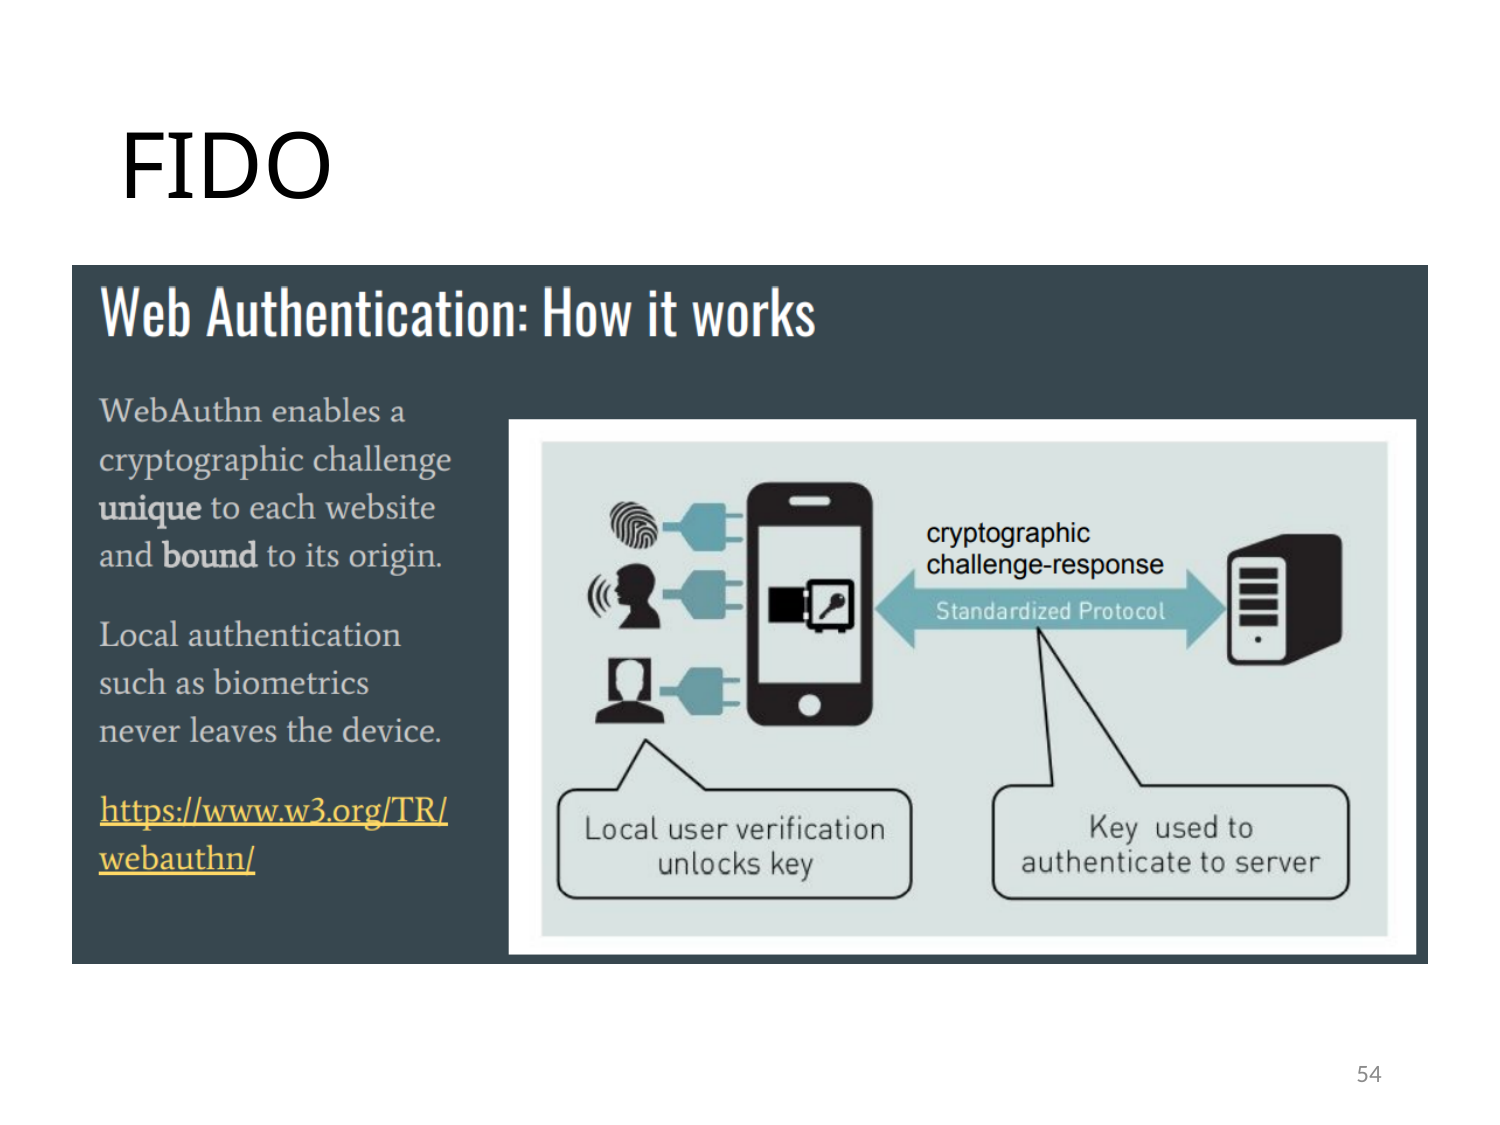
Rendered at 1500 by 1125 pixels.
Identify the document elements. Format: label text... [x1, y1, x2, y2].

slide_number 54 [1059, 1042, 1397, 1103]
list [72, 265, 1428, 964]
title FIDO [103, 59, 1397, 265]
